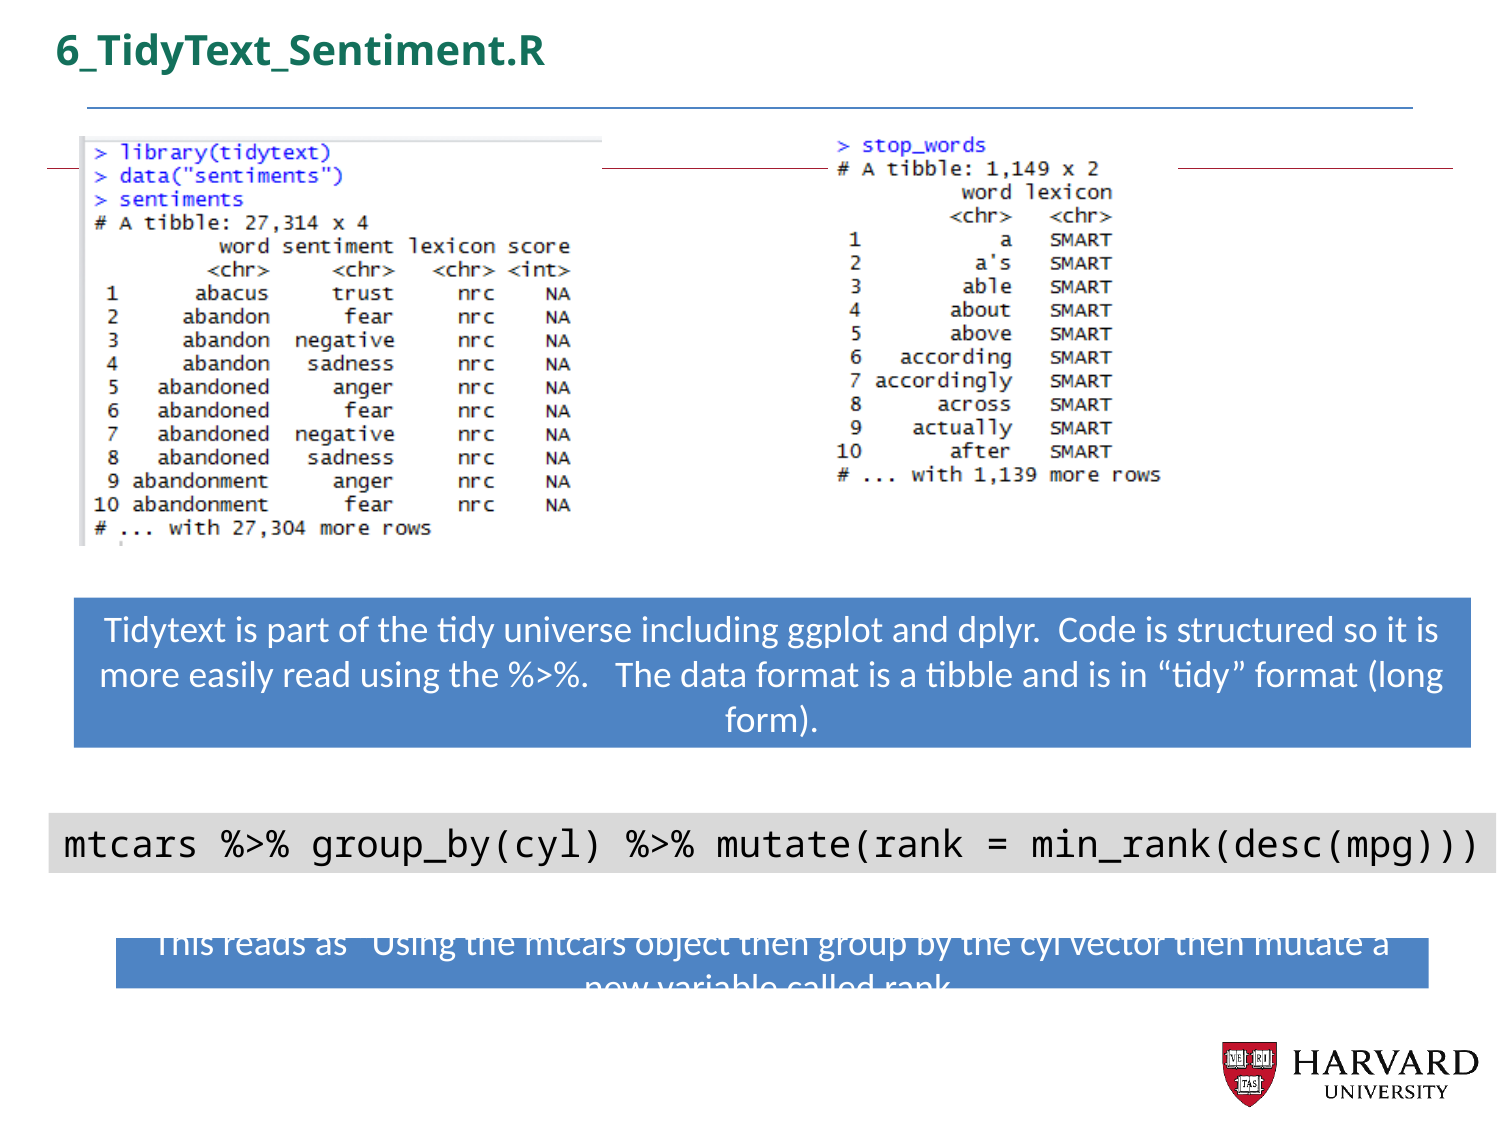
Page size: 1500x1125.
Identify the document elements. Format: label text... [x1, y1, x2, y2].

picture [1200, 1024, 1500, 1125]
picture [827, 135, 1179, 488]
text_box This reads as “Using the mtcars object then group by the cyl vector then mutate a new variable called rank. [116, 937, 1429, 989]
picture [79, 136, 602, 546]
text_box Tidytext is part of the tidy universe including ggplot and dplyr. Code is structured so it is more easily read using the %>%. The data format is a tibble and is in “tidy” format (long form). [73, 597, 1471, 748]
text_box mtcars %>% group_by(cyl) %>% mutate(rank = min_rank(desc(mpg))) [48, 812, 1497, 873]
text_box 6_TidyText_Sentiment.R [41, 16, 1461, 91]
